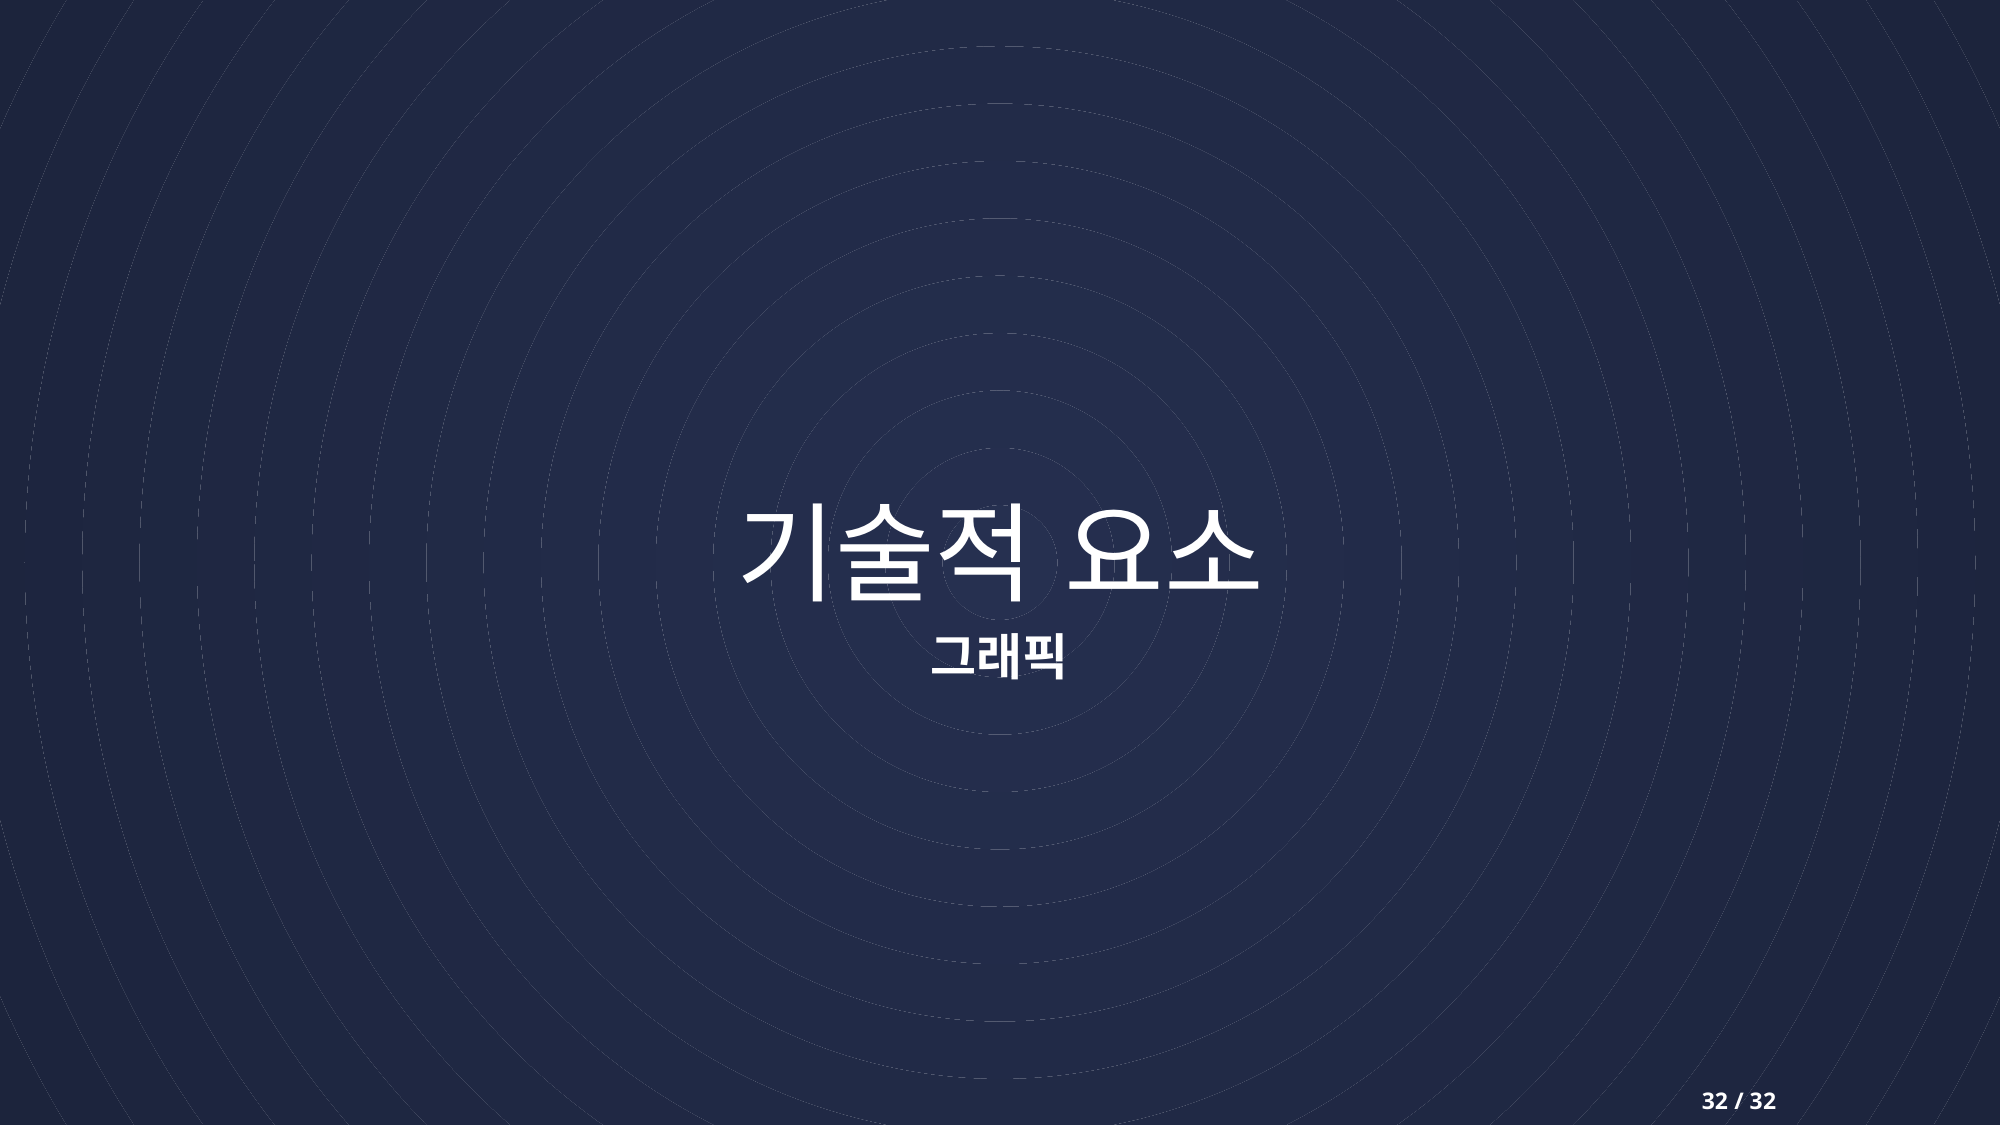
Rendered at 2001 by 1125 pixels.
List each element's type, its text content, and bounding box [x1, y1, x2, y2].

title 기술적 요소 [249, 187, 1750, 624]
list 그래픽 [249, 624, 1750, 813]
slide_number 32 / 32 [1674, 1083, 1792, 1122]
